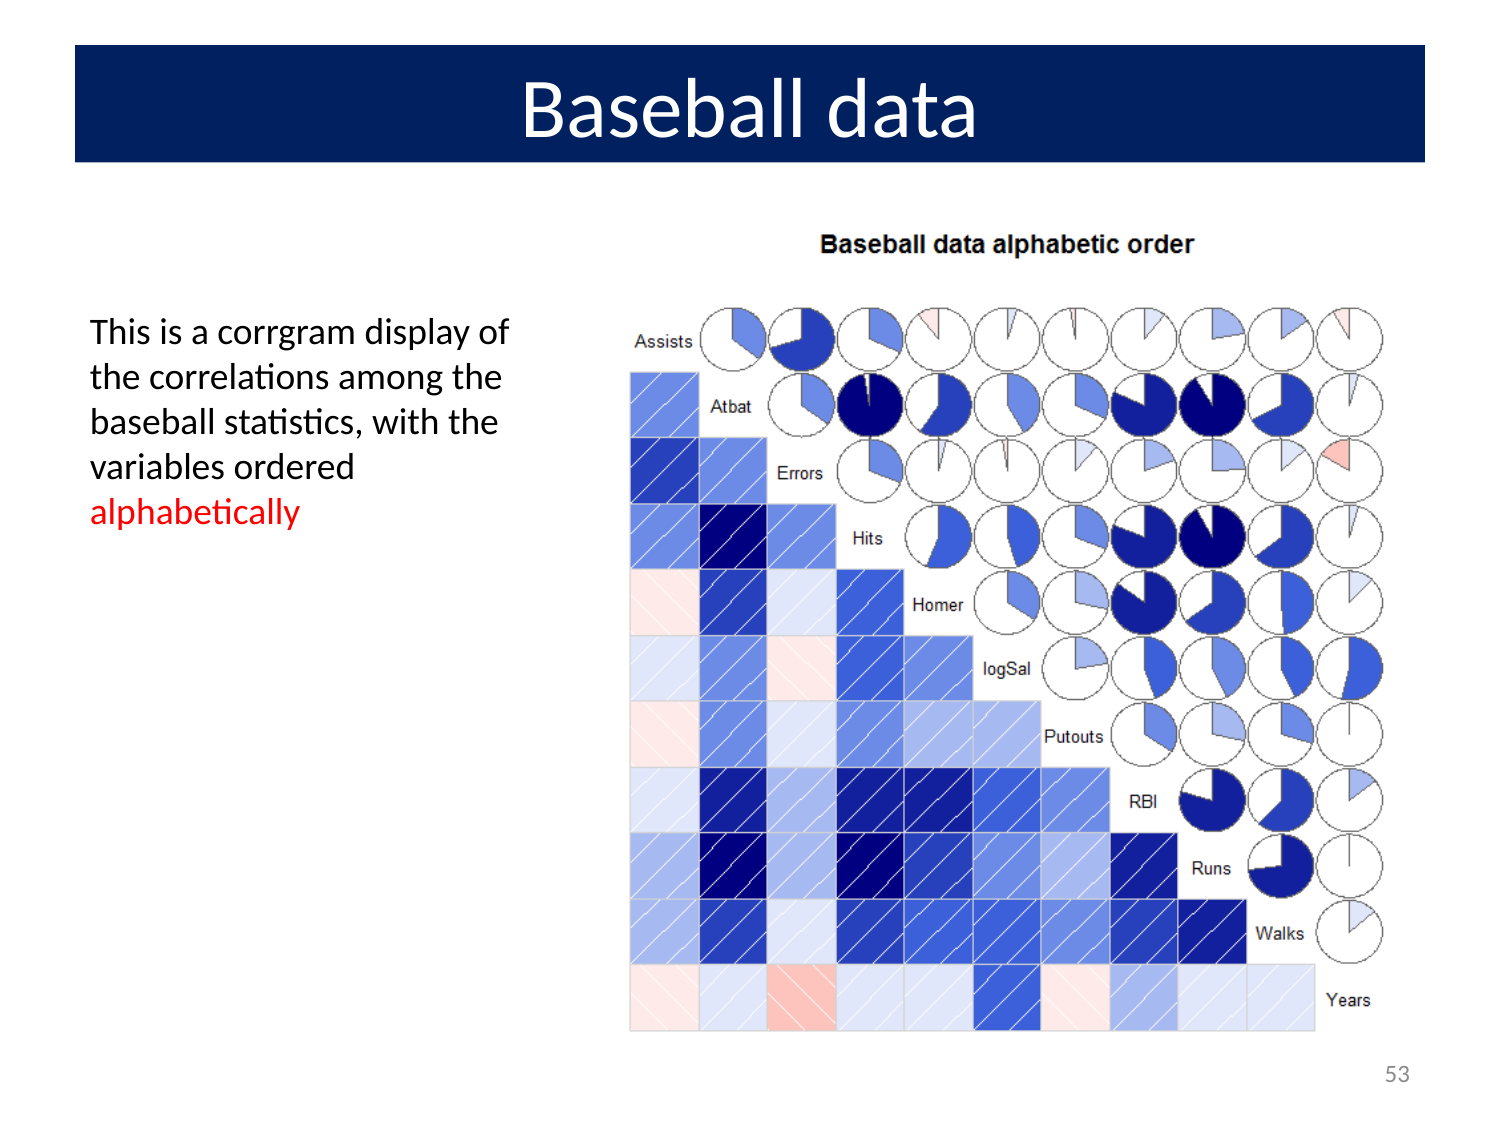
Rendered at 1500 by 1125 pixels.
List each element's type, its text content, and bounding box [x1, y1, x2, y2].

text_box This is a corrgram display of the correlations among the baseball statistics, with the variables ordered alphabetically [75, 299, 563, 540]
picture [614, 224, 1398, 1045]
slide_number 53 [1074, 1042, 1425, 1103]
title Baseball data [75, 45, 1425, 163]
